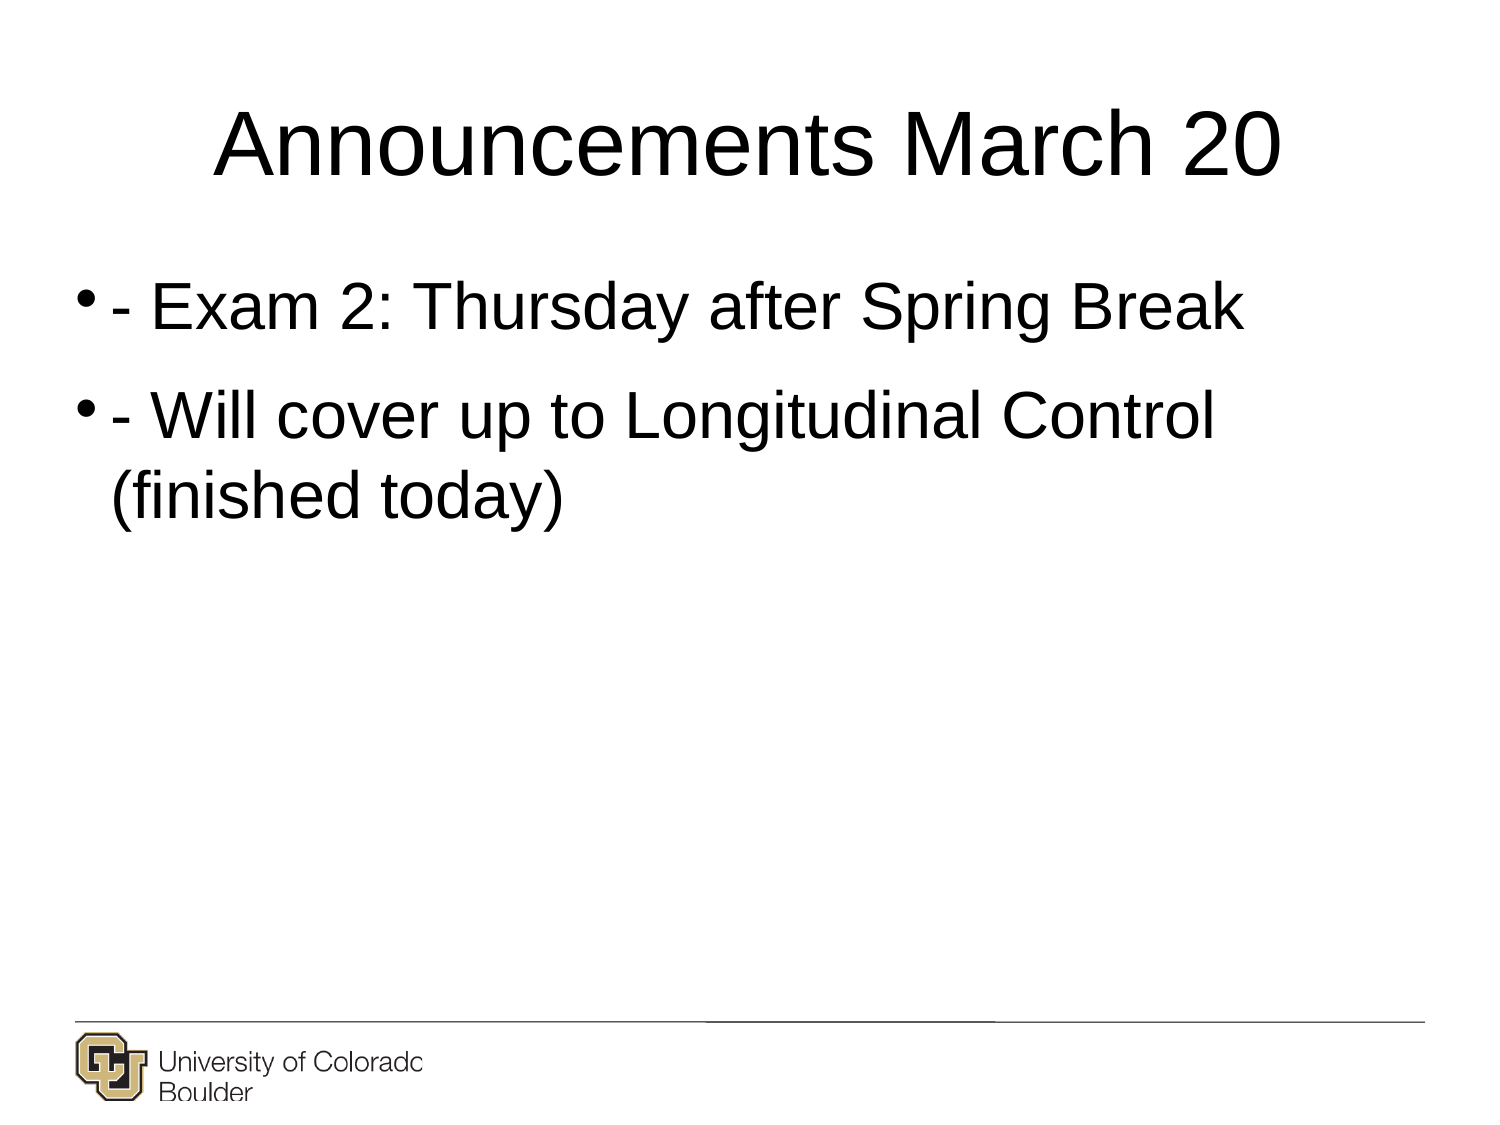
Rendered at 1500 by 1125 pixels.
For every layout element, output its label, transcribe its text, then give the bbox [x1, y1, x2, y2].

title Announcements March 20 [75, 44, 1425, 233]
list - Exam 2: Thursday after Spring Break - Will cover up to Longitudinal Control (finished today) [75, 262, 1425, 915]
